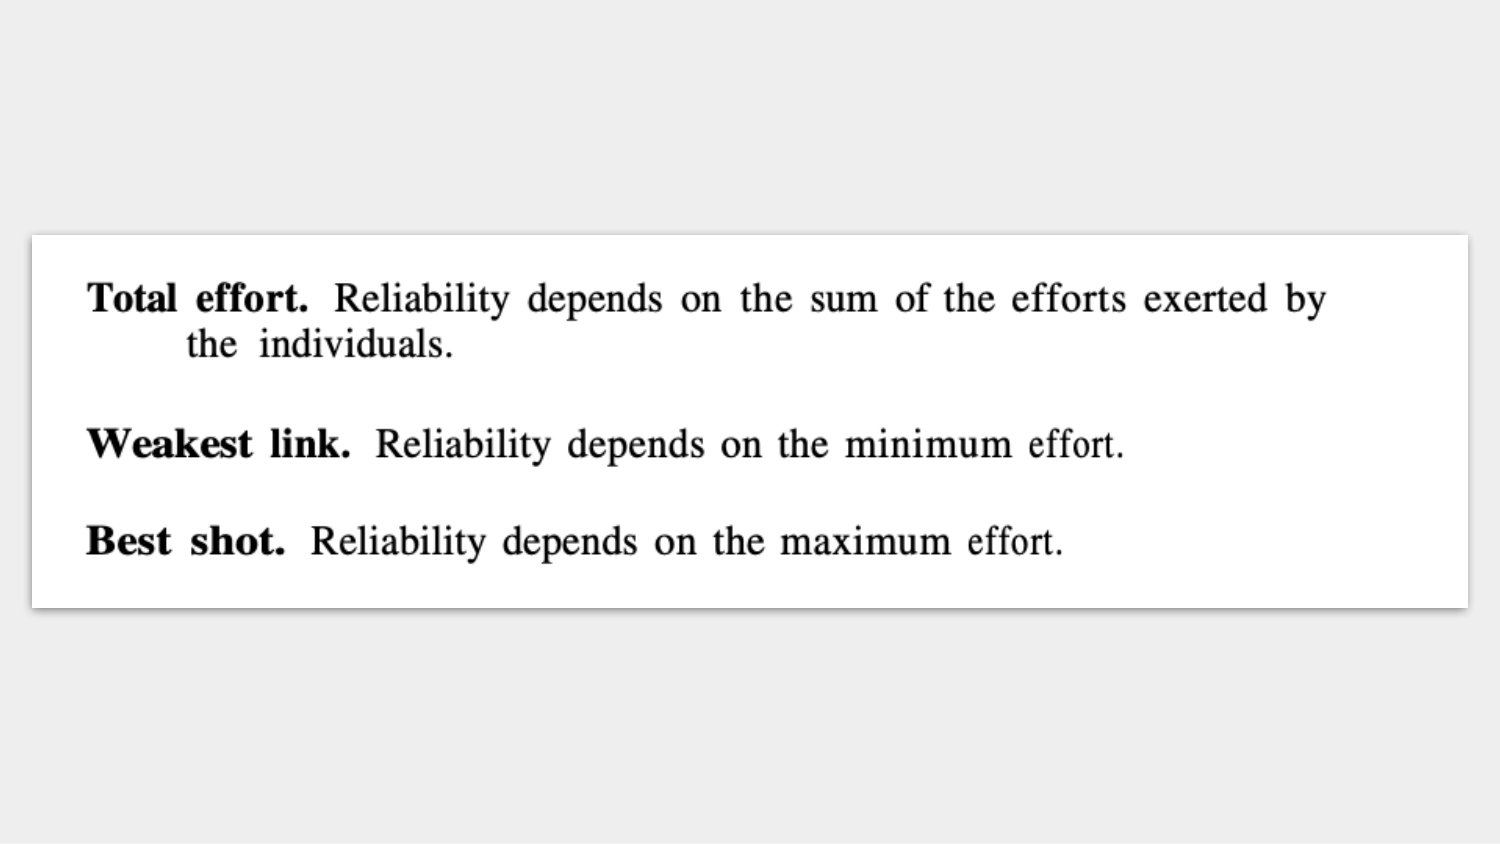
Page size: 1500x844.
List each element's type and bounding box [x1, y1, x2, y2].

picture [32, 235, 1468, 609]
text_box [0, 0, 1500, 844]
